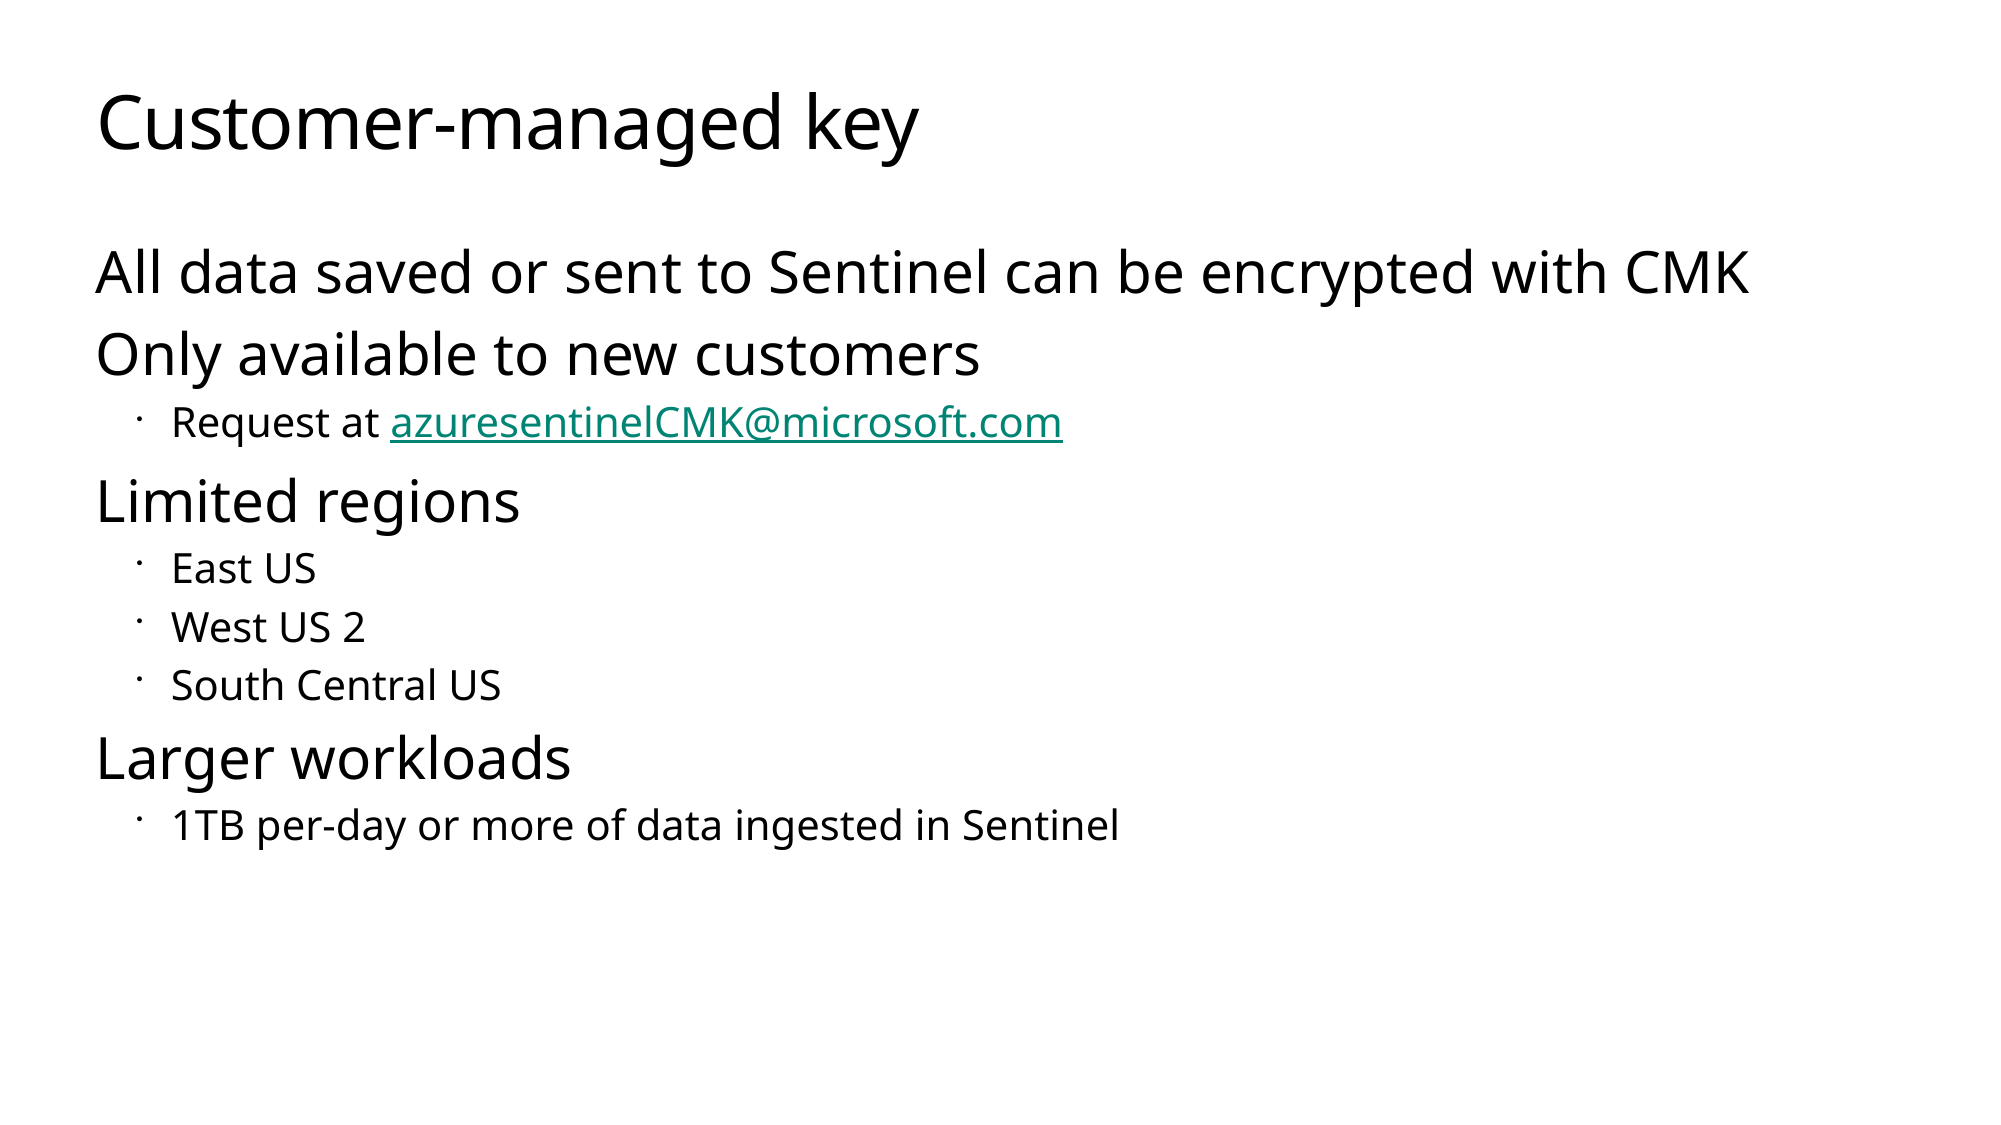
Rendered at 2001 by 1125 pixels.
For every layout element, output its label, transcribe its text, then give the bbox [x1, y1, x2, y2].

title Customer-managed key [96, 75, 1904, 166]
list All data saved or sent to Sentinel can be encrypted with CMK Only available to new customers Request at azuresentinelCMK@microsoft.com Limited regions East US West US 2 South Central US Larger workloads 1TB per-day or more of data ingested in Sentinel [95, 235, 1904, 1058]
